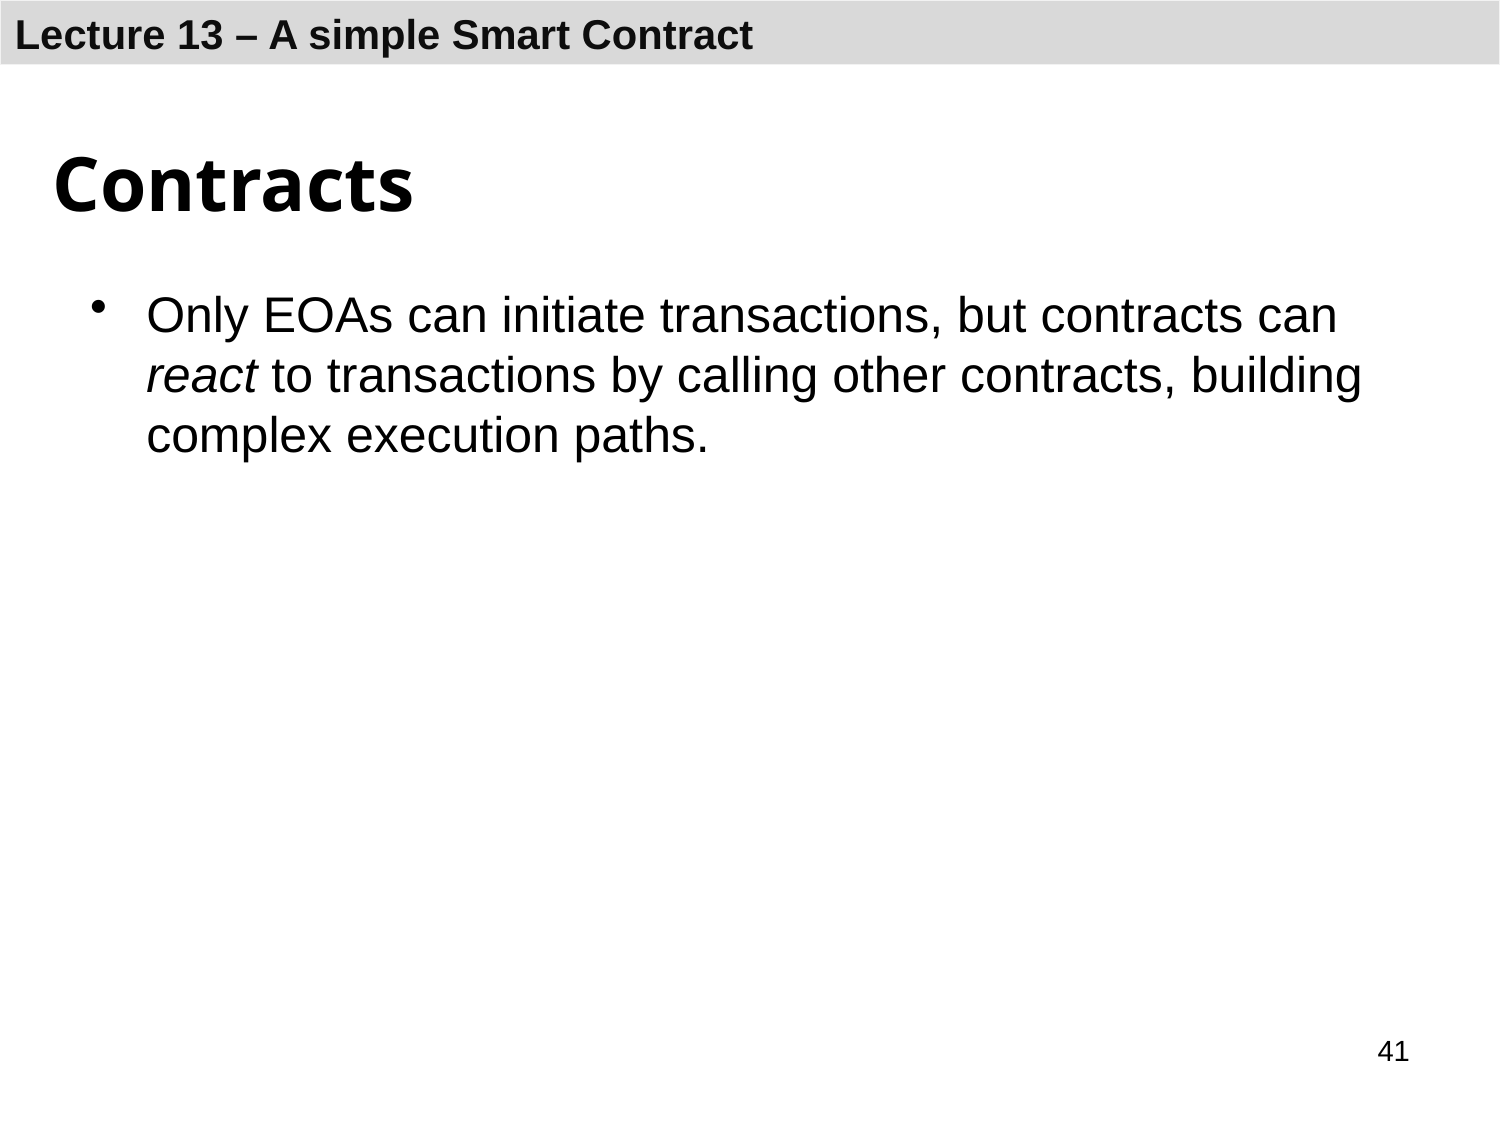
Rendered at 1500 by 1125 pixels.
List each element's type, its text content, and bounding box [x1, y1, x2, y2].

title Contracts [37, 125, 1388, 238]
slide_number 41 [1074, 1024, 1425, 1103]
list Only EOAs can initiate transactions, but contracts can react to transactions by calling other contracts, building complex execution paths. [75, 275, 1425, 963]
